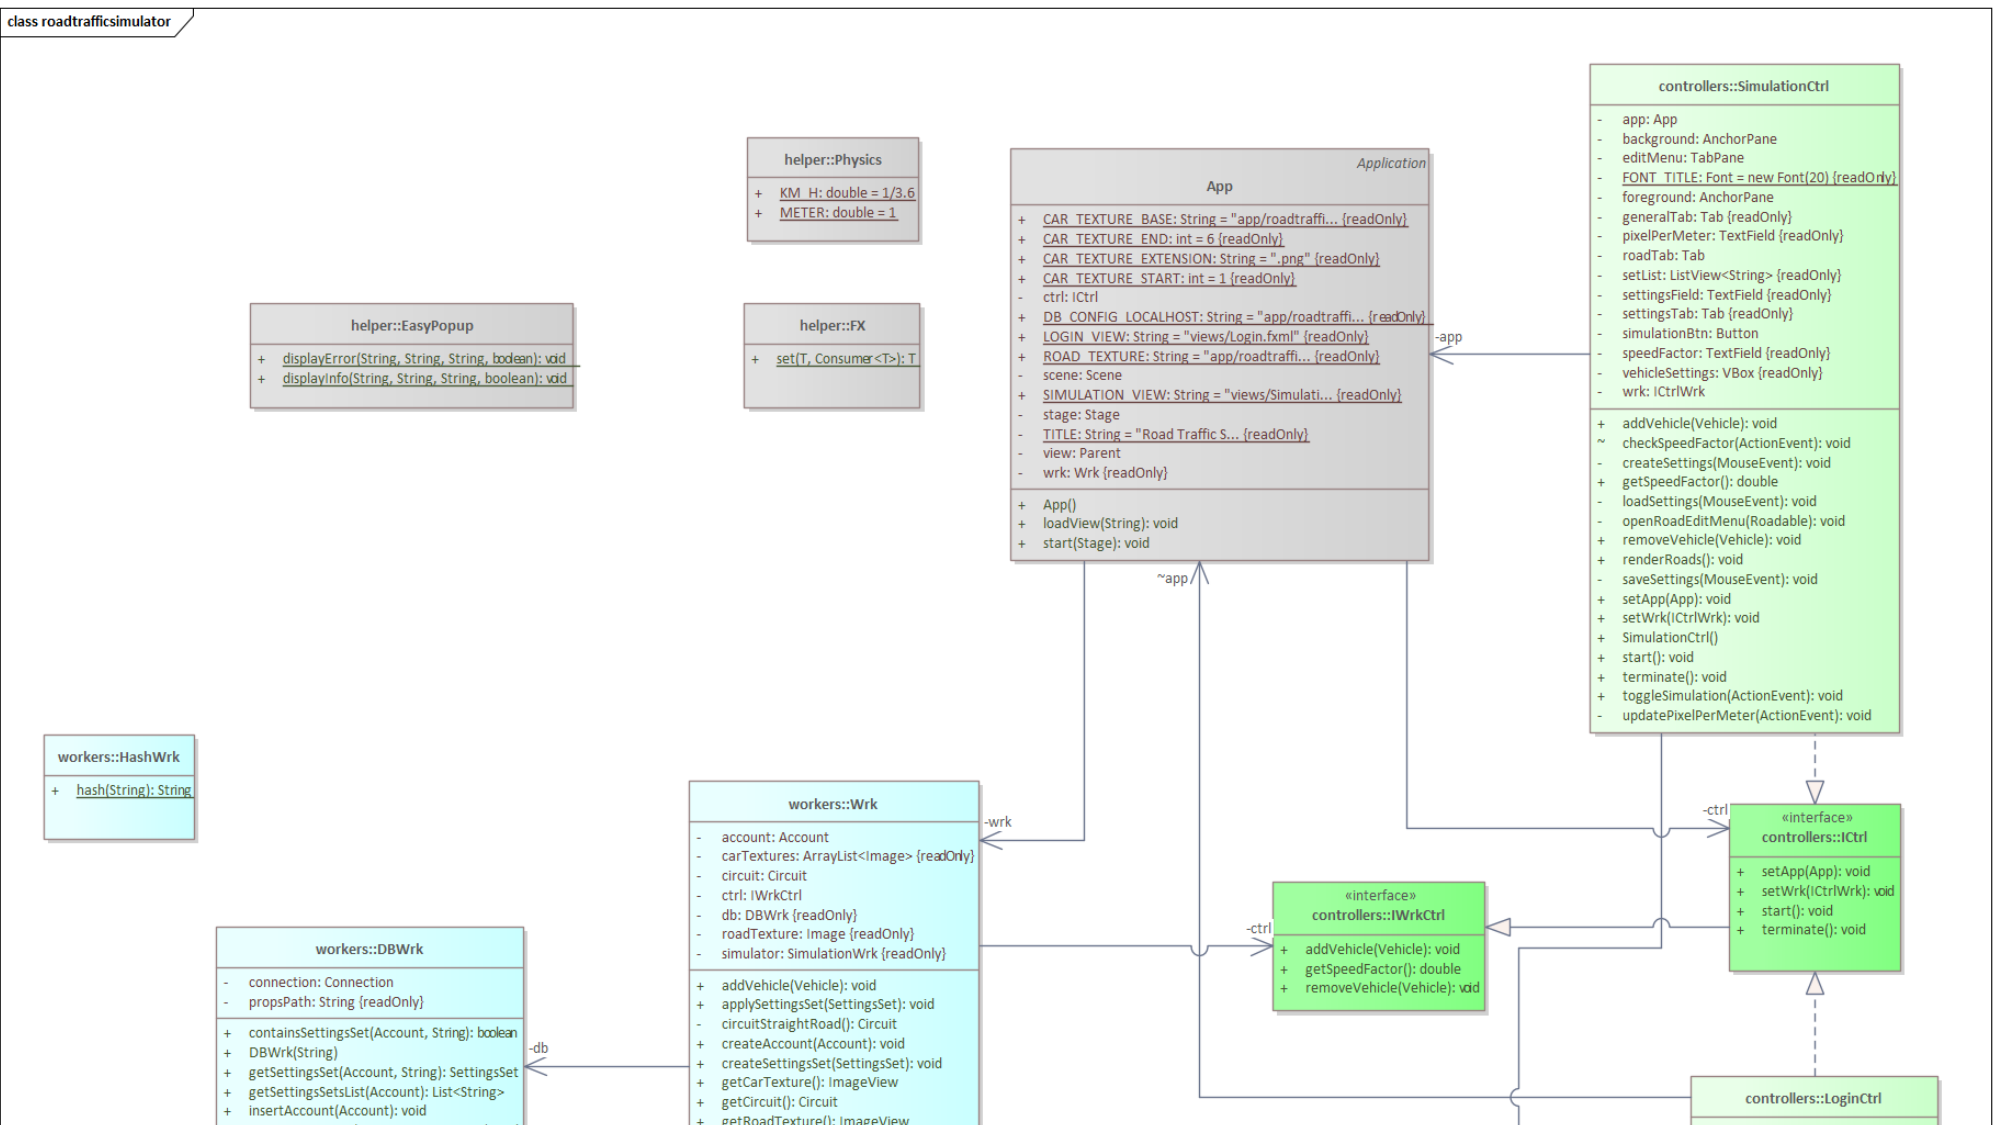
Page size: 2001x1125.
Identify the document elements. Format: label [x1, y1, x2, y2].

list [0, 0, 2000, 1125]
